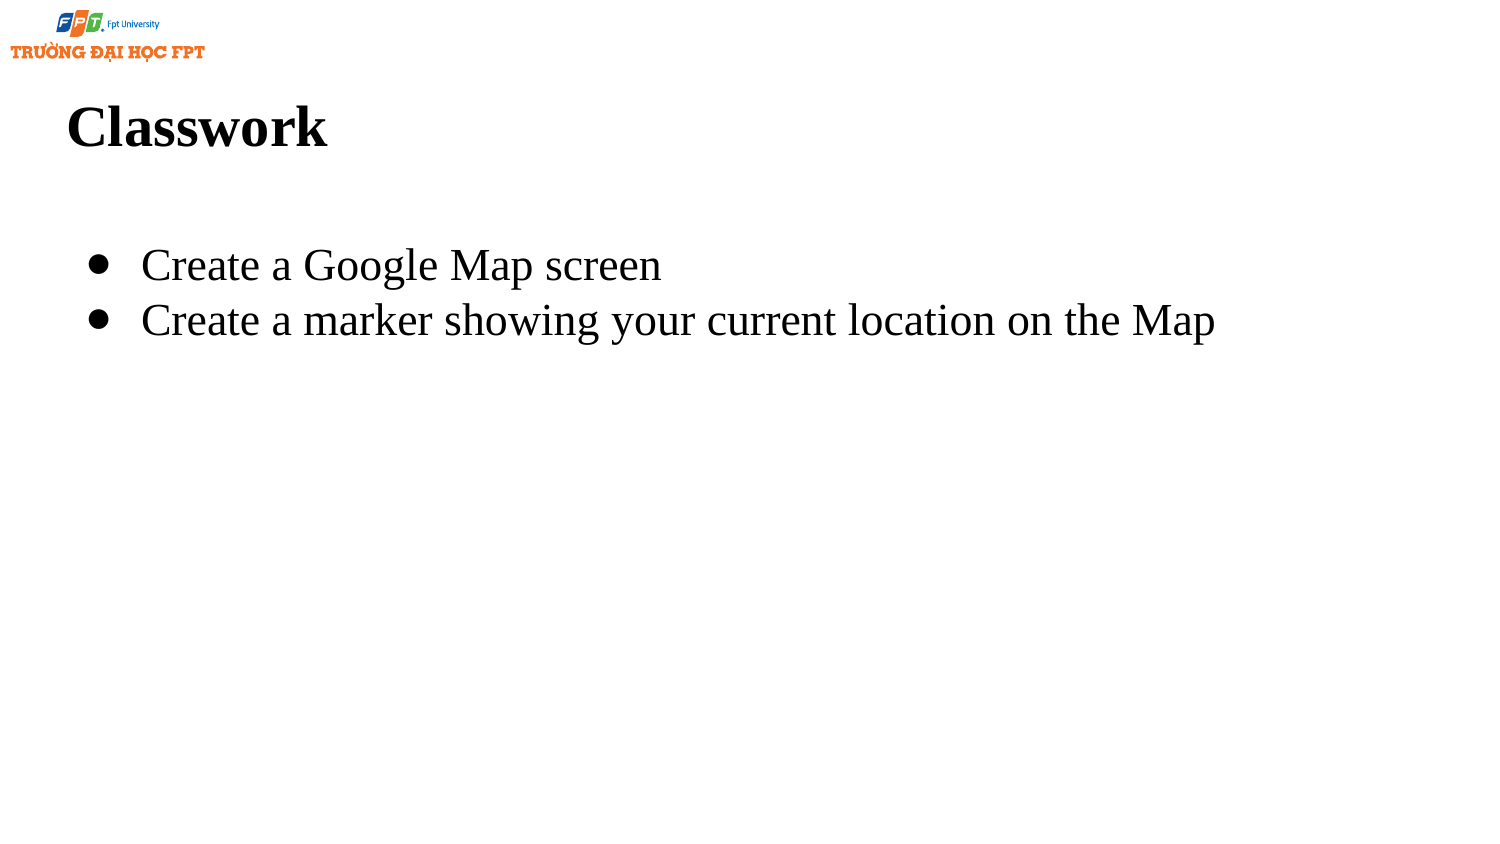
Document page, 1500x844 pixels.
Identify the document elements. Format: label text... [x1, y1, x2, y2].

list Create a Google Map screen Create a marker showing your current location on the Map [51, 219, 1449, 750]
title Classwork [51, 72, 1449, 167]
